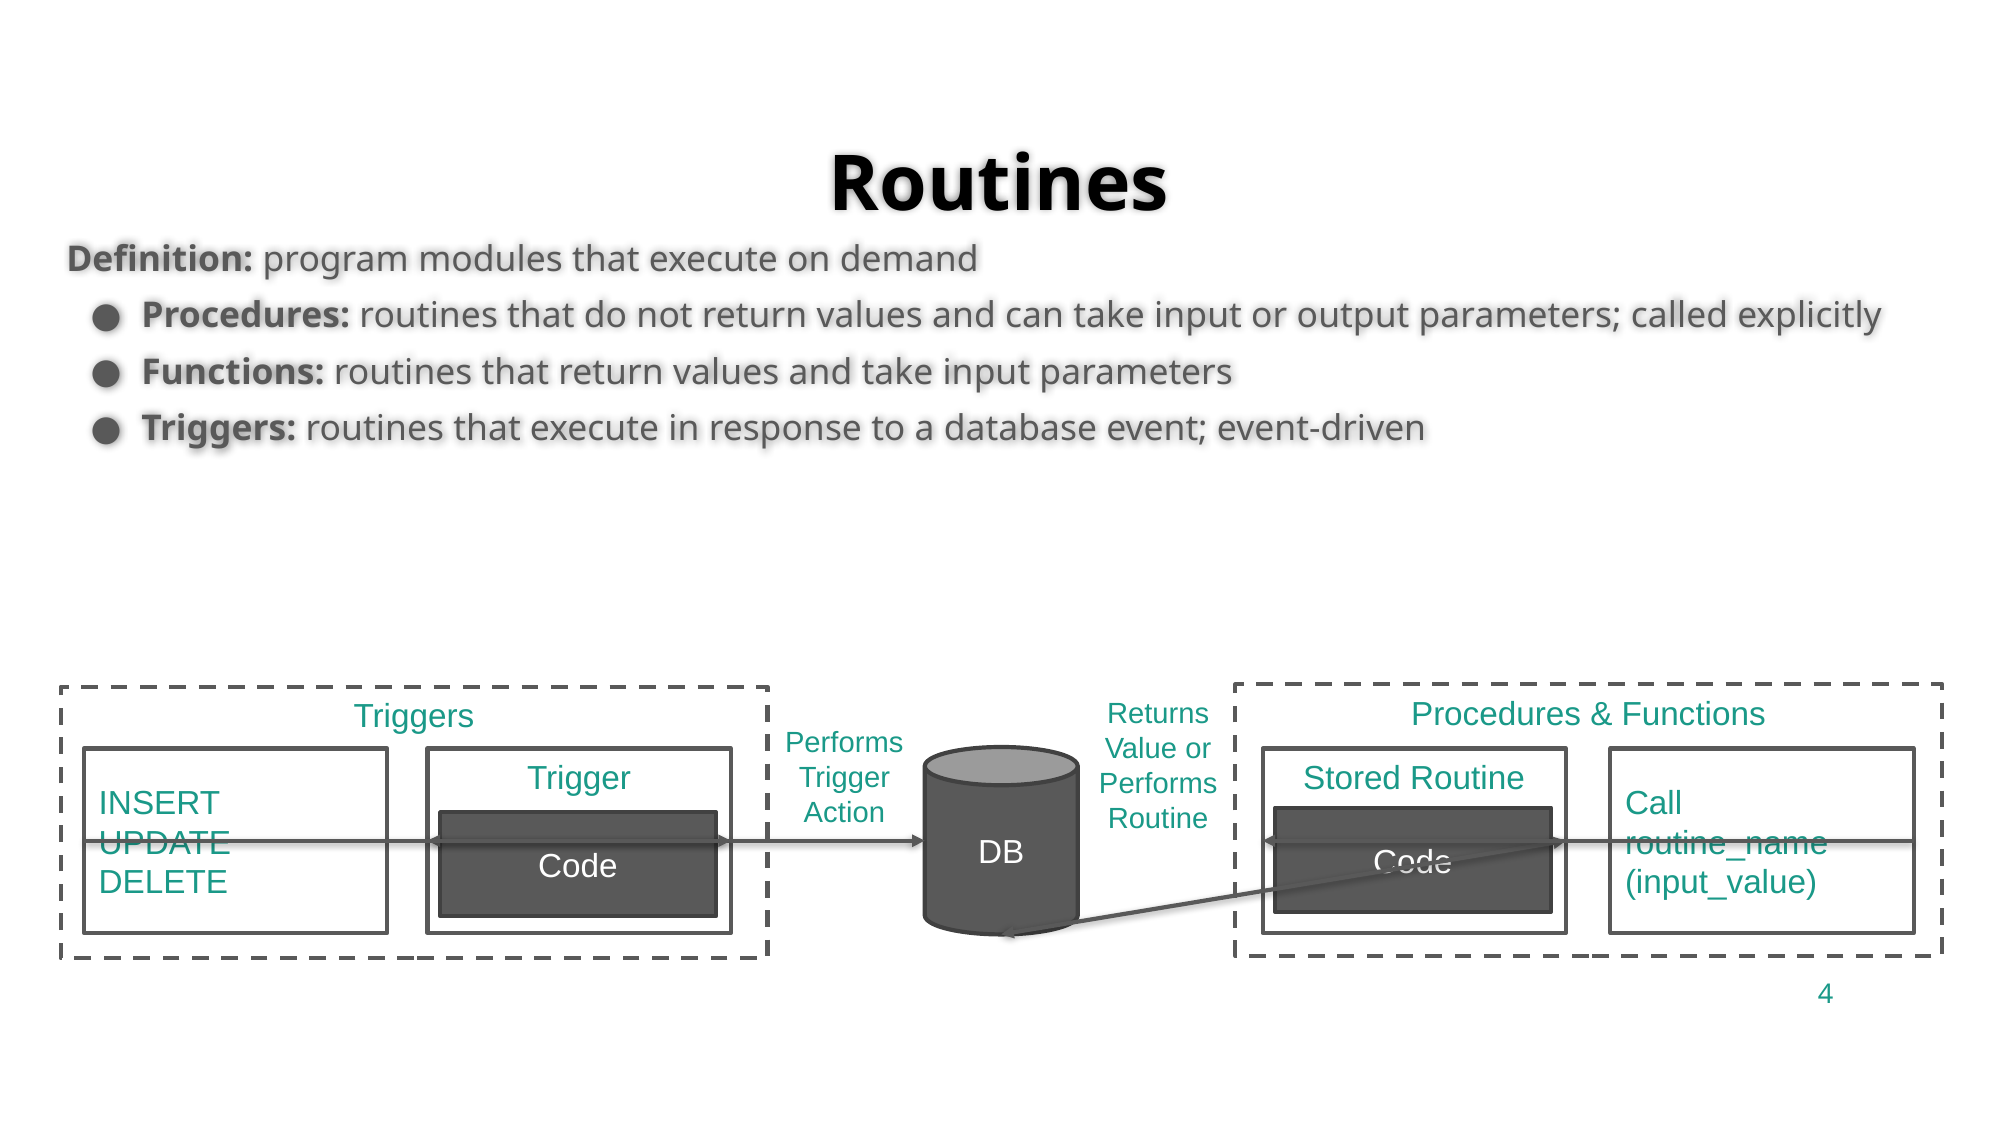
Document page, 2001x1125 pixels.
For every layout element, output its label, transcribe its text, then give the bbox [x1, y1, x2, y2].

text_box Triggers [59, 685, 770, 960]
list Definition: program modules that execute on demand Procedures: routines that do not return values and can take input or output parameters; called explicitly Functions: routines that return values and take input parameters Triggers: routines that execute in response to a database event; event-driven [51, 222, 1949, 634]
text_box Performs Trigger Action [768, 711, 923, 840]
text_box DB [922, 744, 1080, 937]
slide_number 4 [1724, 965, 1849, 1025]
text_box Returns Value or Performs Routine [1078, 686, 1235, 840]
text_box Procedures & Functions [1233, 682, 1944, 958]
title Routines [149, 99, 1849, 217]
